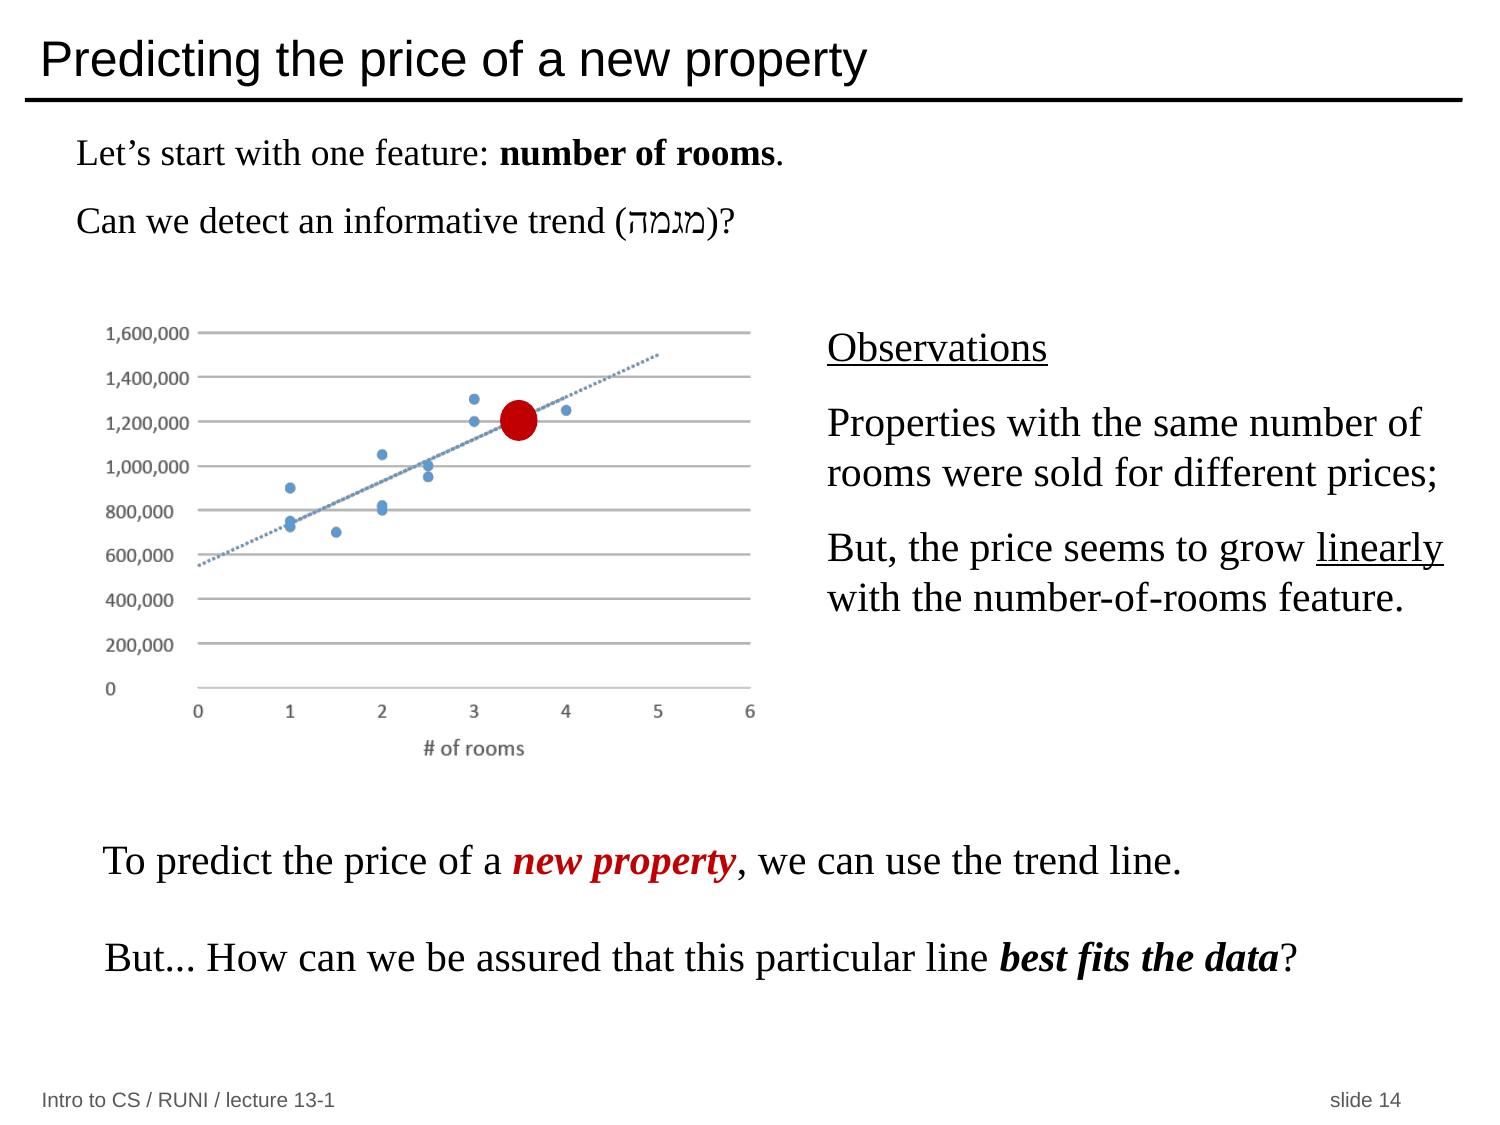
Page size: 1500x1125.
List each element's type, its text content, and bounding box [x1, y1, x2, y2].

picture [87, 324, 773, 779]
text_box But... How can we be assured that this particular line best fits the data? [89, 921, 1476, 987]
text_box To predict the price of a new property, we can use the trend line. [87, 825, 1474, 890]
title Predicting the price of a new property [24, 12, 1463, 100]
text_box Let’s start with one feature: number of rooms. Can we detect an informative trend (מגמה)? [60, 120, 1474, 306]
text_box Observations Properties with the same number of rooms were sold for different prices; But, the price seems to grow linearly with the number-of-rooms feature. [812, 312, 1461, 678]
